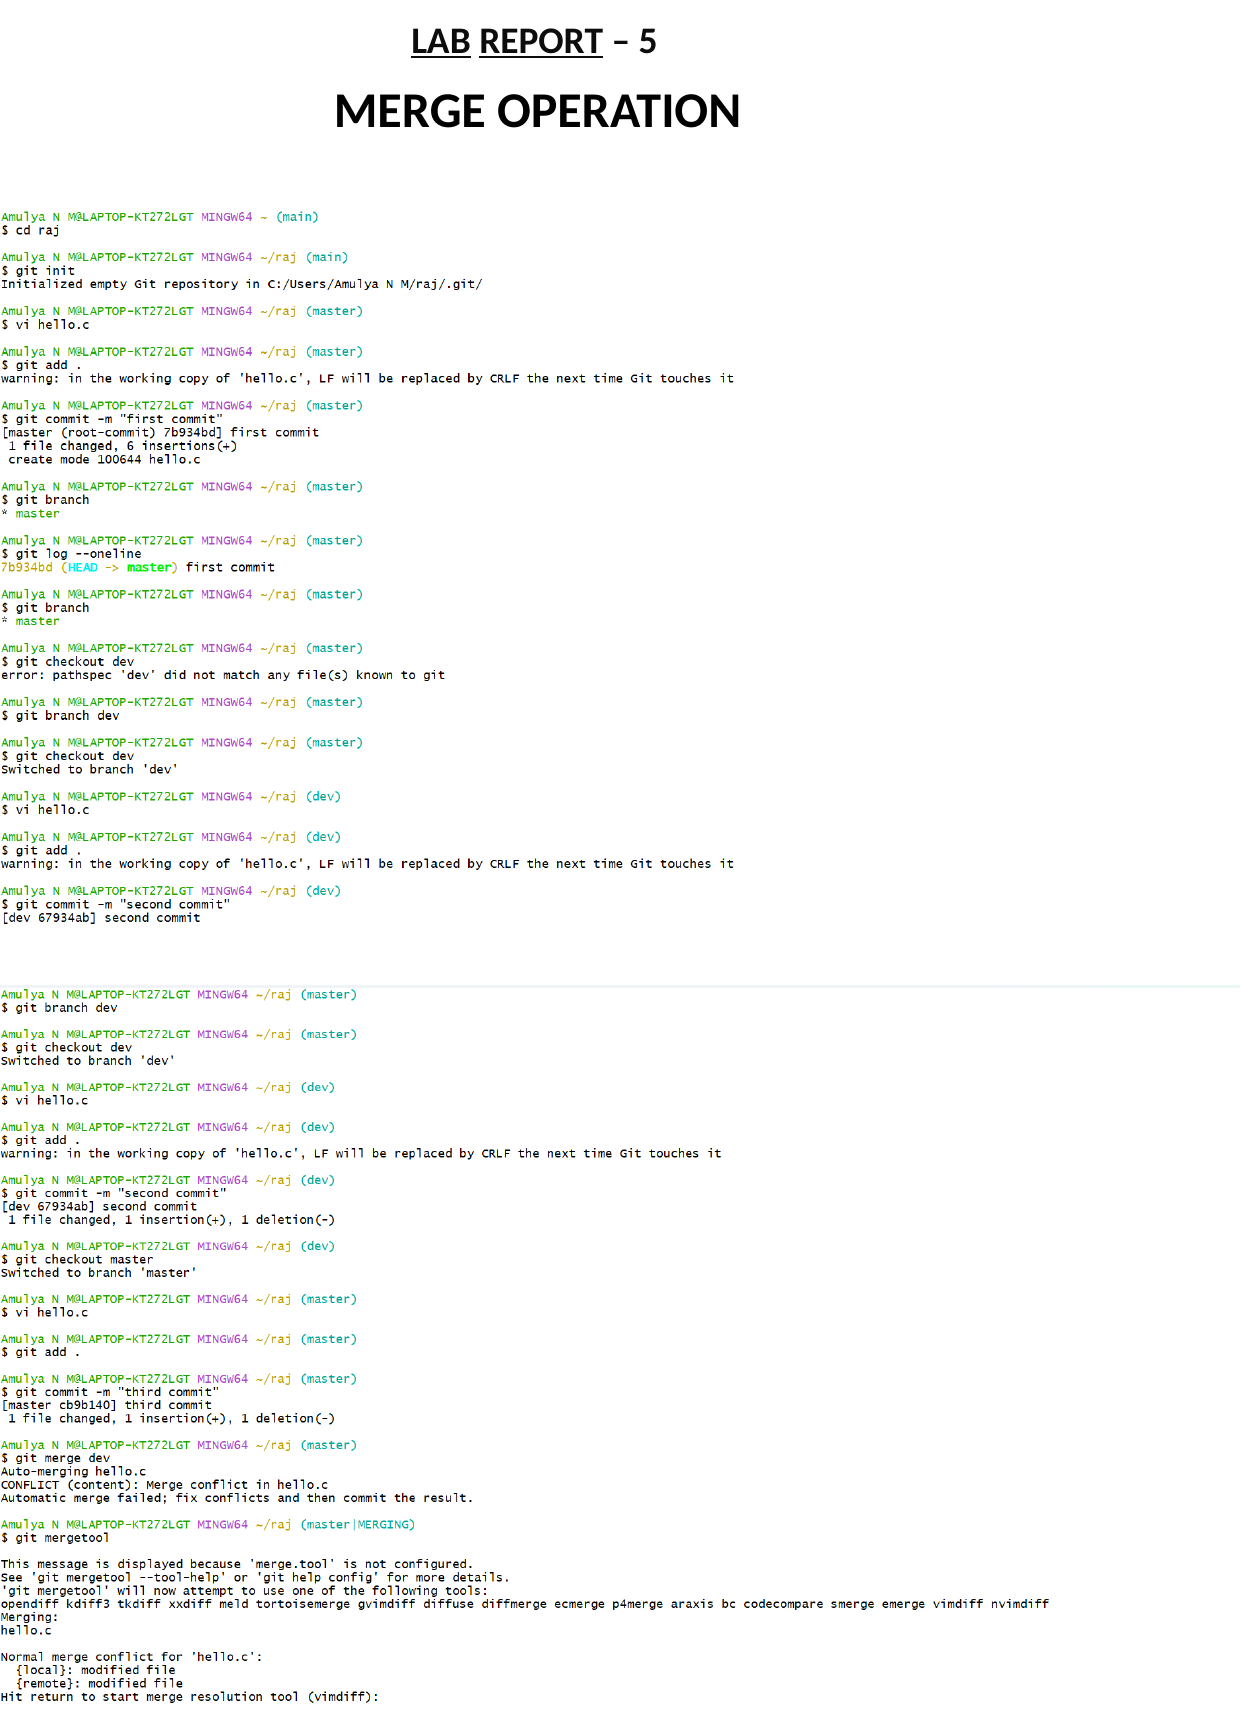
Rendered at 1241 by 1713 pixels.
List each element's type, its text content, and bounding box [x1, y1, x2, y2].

text_box MERGE OPERATION [319, 69, 865, 145]
picture [0, 201, 1241, 931]
text_box LAB REPORT – 5 [224, 5, 845, 69]
picture [0, 985, 1241, 1707]
